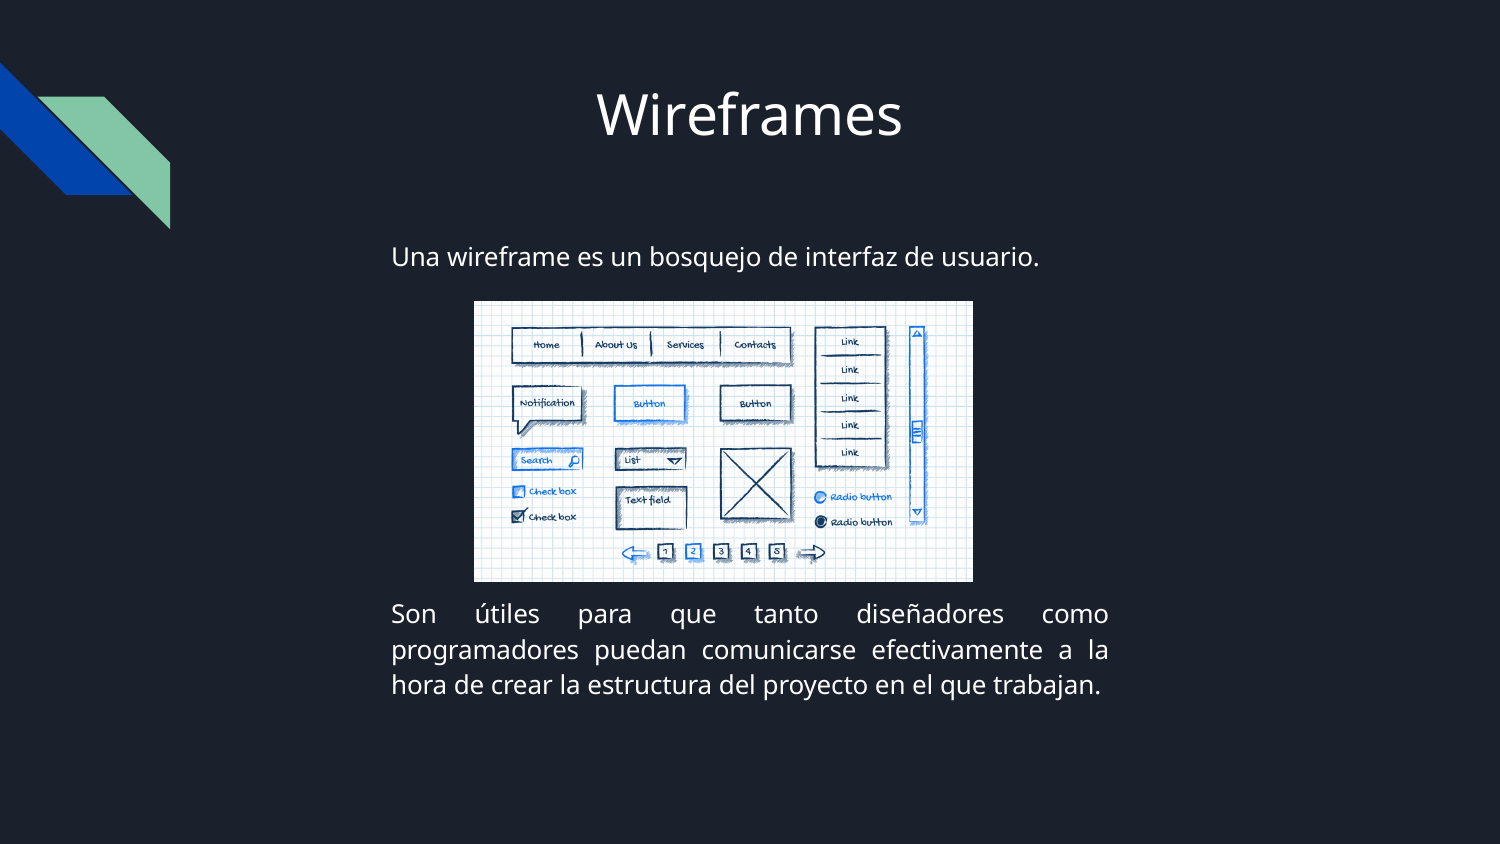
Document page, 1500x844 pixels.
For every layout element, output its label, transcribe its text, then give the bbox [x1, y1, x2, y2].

picture [474, 301, 974, 583]
list Una wireframe es un bosquejo de interfaz de usuario. Son útiles para que tanto diseñadores como programadores puedan comunicarse efectivamente a la hora de crear la estructura del proyecto en el que trabajan. [375, 220, 1124, 738]
title Wireframes [172, 63, 1328, 162]
